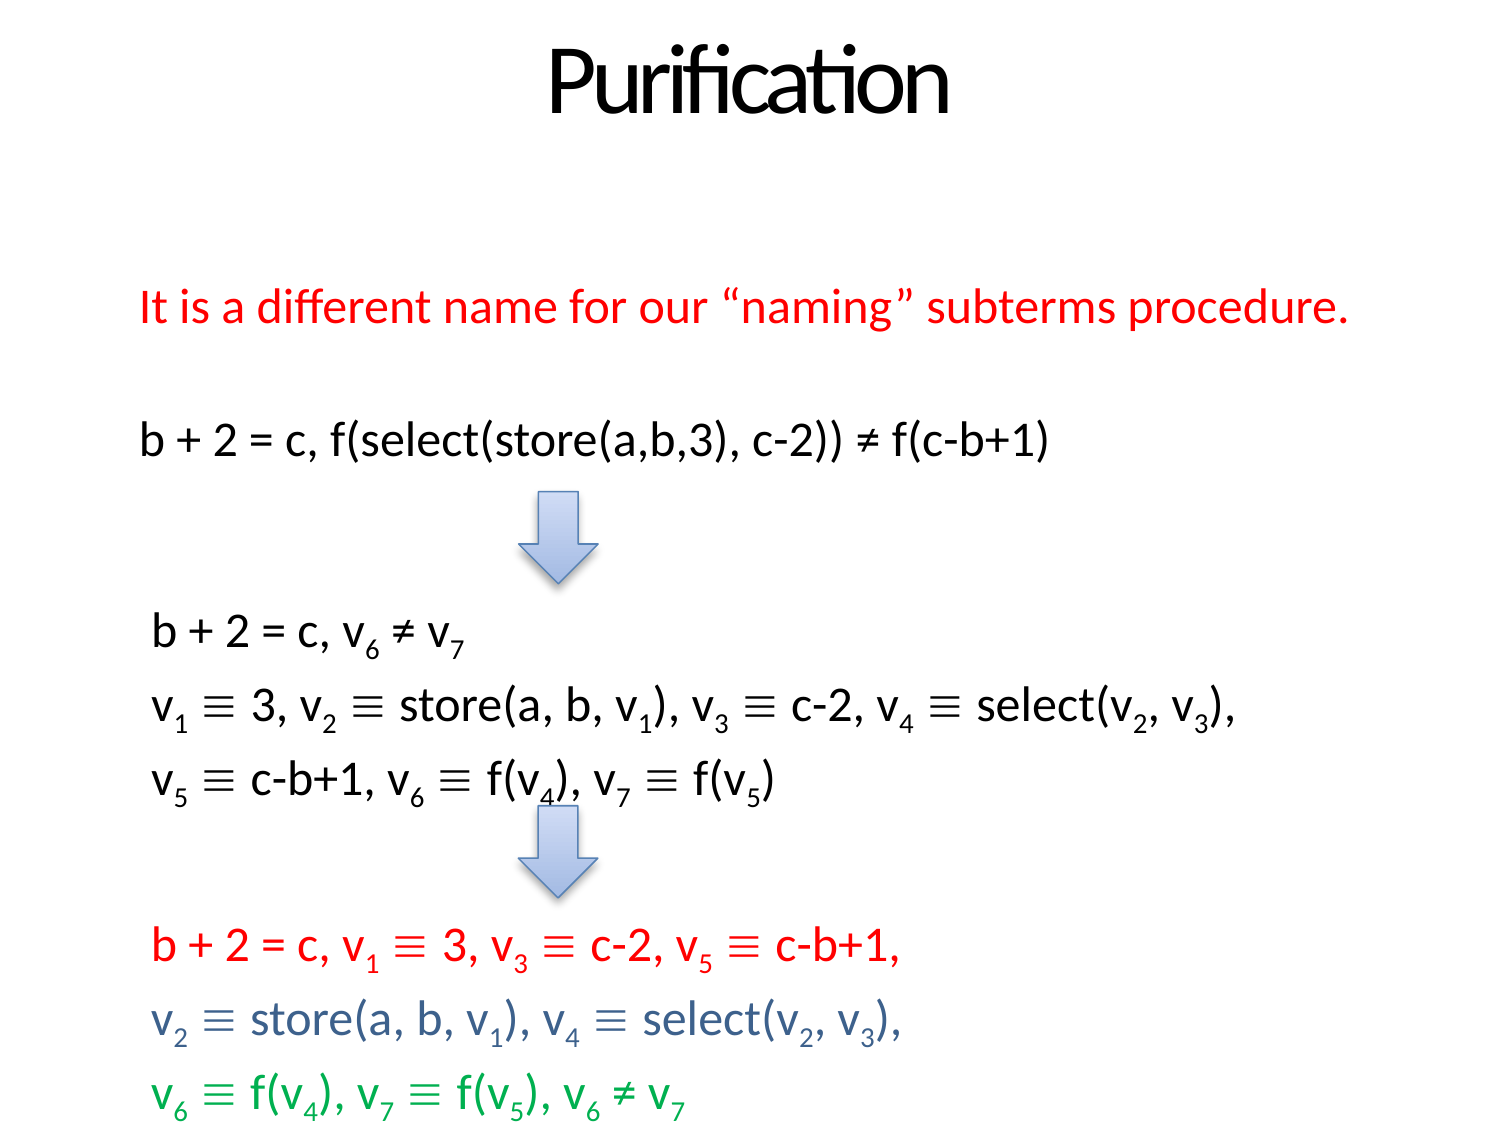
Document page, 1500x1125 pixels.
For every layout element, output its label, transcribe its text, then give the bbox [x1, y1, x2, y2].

text_box b + 2 = c, v1  3, v3  c-2, v5  c-b+1, v2  store(a, b, v1), v4  select(v2, v3), v6  f(v4), v7  f(v5), v6 ≠ v7 [150, 912, 1389, 1122]
text_box Purification [62, 27, 1438, 136]
text_box It is a different name for our “naming” subterms procedure. b + 2 = c, f(select(store(a,b,3), c-2)) ≠ f(c-b+1) [138, 280, 1377, 468]
text_box [518, 805, 598, 898]
text_box [518, 491, 599, 584]
text_box b + 2 = c, v6 ≠ v7 v1  3, v2  store(a, b, v1), v3  c-2, v4  select(v2, v3), v5  c-b+1, v6  f(v4), v7  f(v5) [151, 598, 1390, 808]
